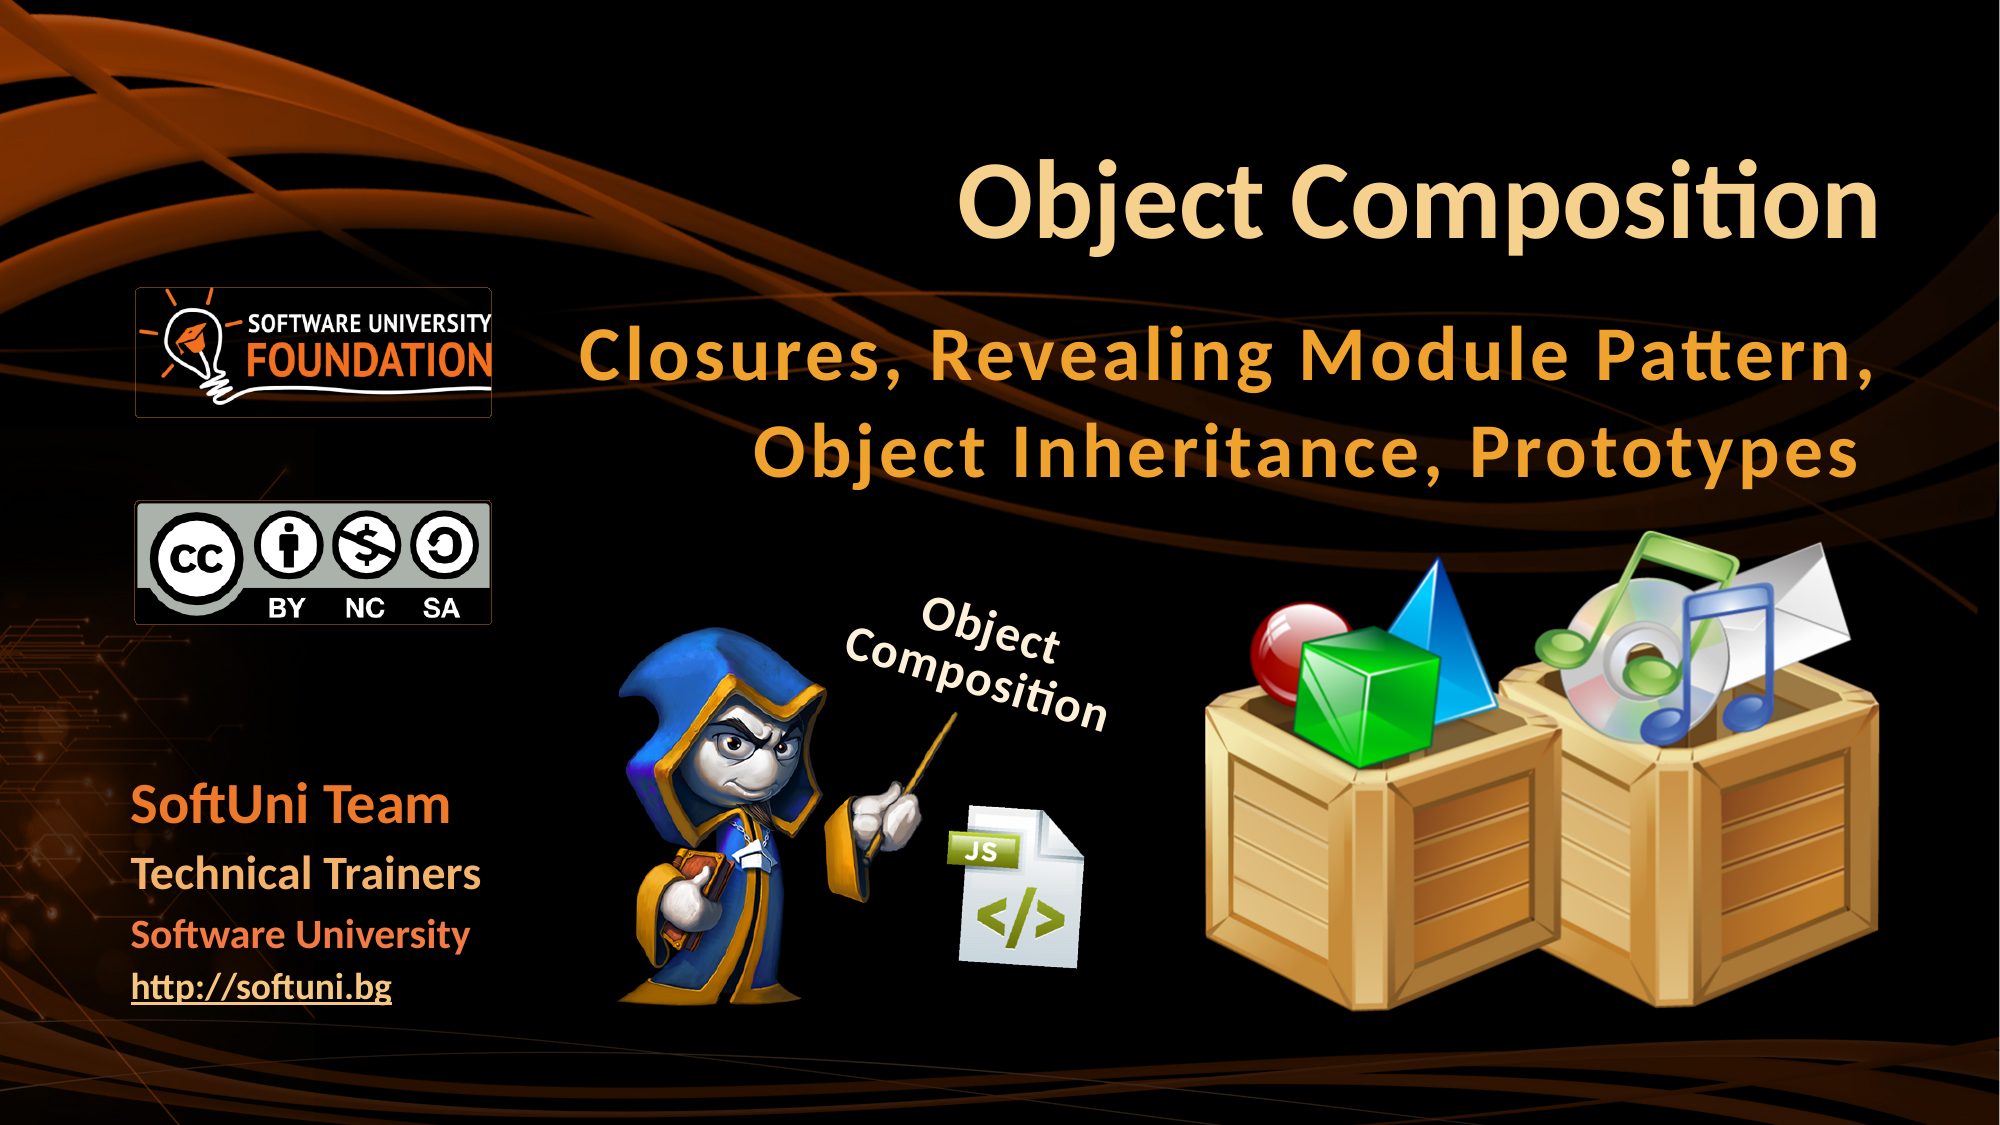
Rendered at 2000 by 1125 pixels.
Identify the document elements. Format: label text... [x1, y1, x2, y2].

text_box Object Composition [835, 556, 1147, 755]
list Software University [124, 898, 610, 954]
list SoftUni Team [124, 755, 610, 832]
picture [0, 0, 2000, 1125]
list Technical Trainers [124, 832, 610, 898]
title Object Composition [549, 106, 1883, 298]
list http://softuni.bg [124, 954, 648, 1013]
subtitle Closures, Revealing Module Pattern, Object Inheritance, Prototypes [549, 298, 1883, 518]
